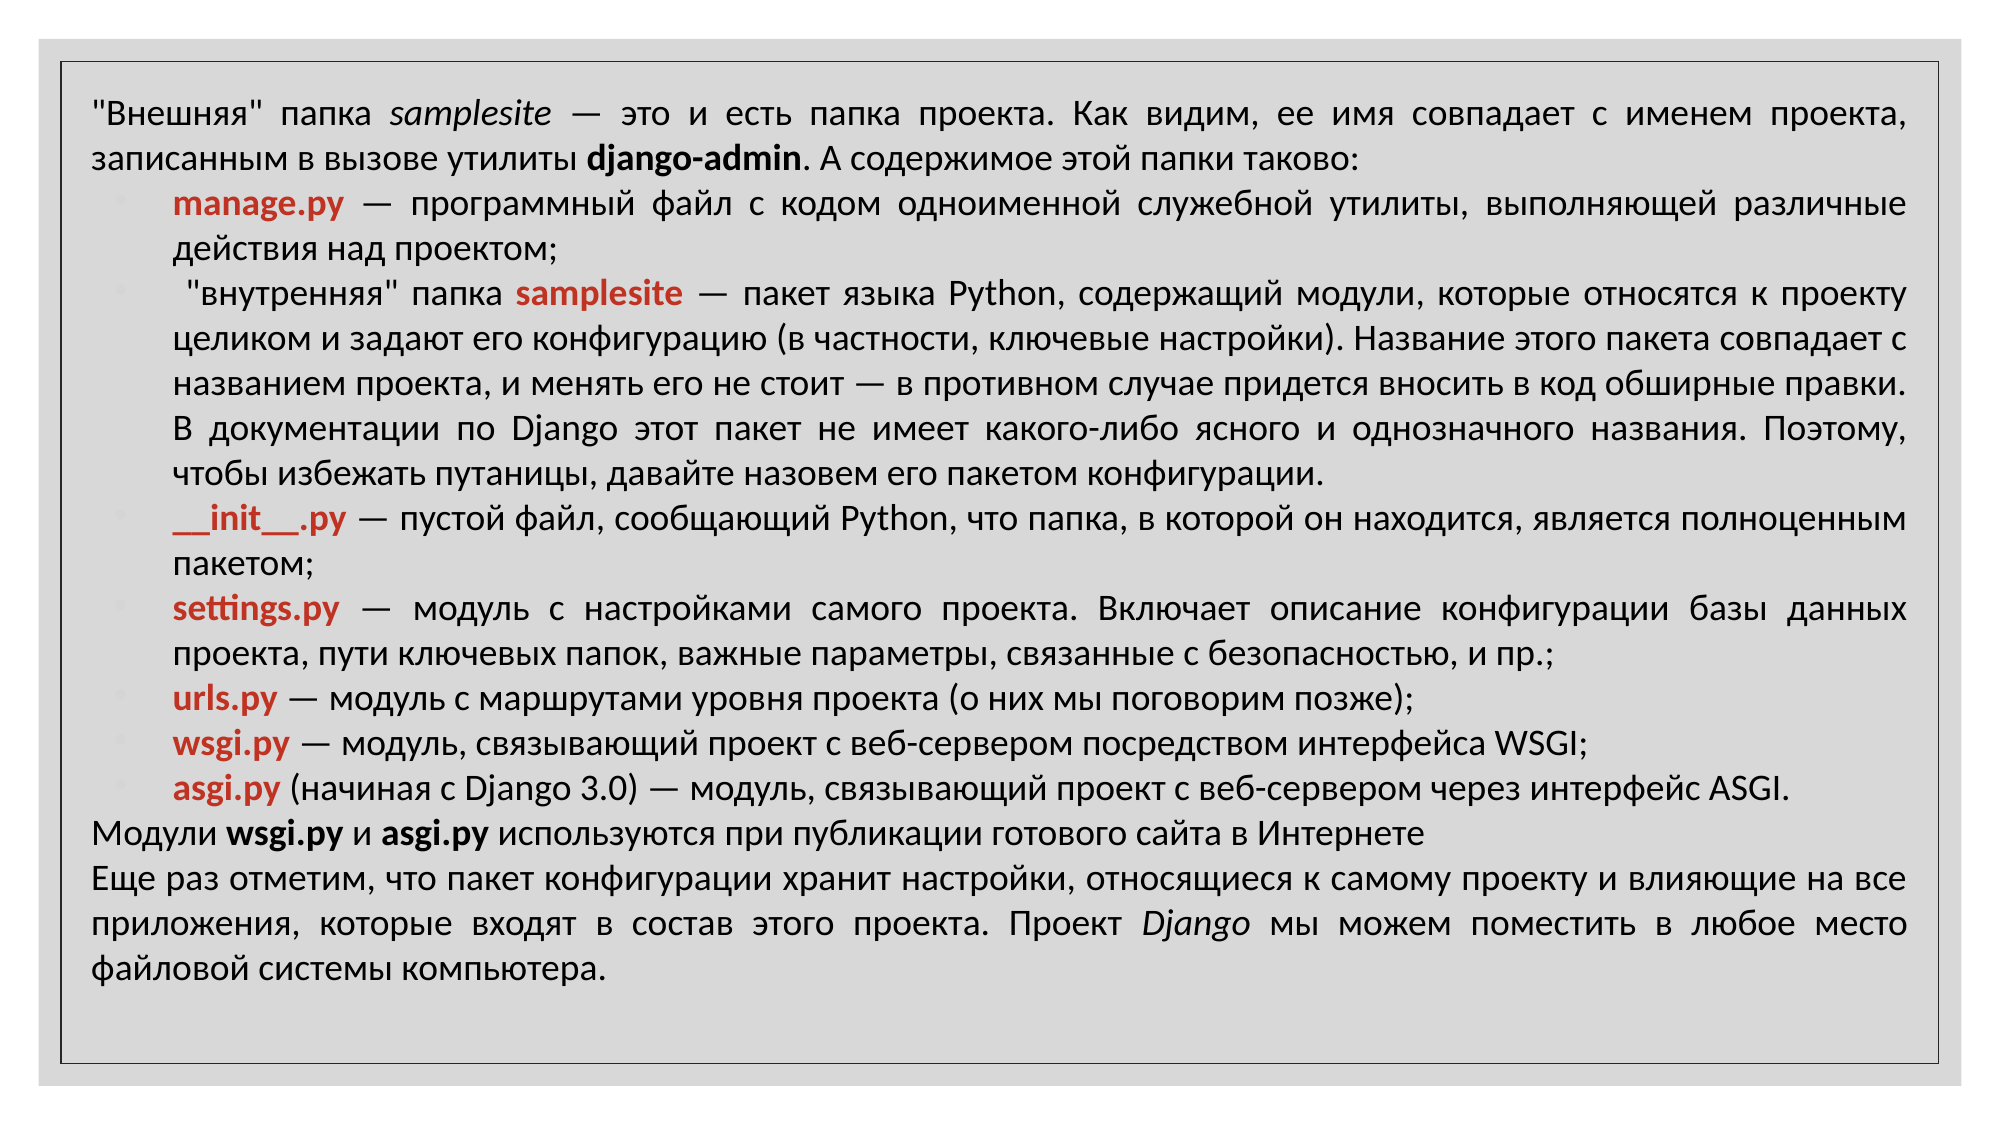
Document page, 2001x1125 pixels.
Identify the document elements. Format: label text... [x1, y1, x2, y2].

text_box "Внешняя" папка samplesite — это и есть папка проекта. Как видим, ее имя совпадает с именем проекта, записанным в вызове утилиты django-admin. А содержимое этой папки таково: manage.py — программный файл с кодом одноименной служебной утилиты, выполняющей различные действия над проектом; "внутренняя" папка samplesite — пакет языка Python, содержащий модули, которые относятся к проекту целиком и задают его конфигурацию (в частности, ключевые настройки). Название этого пакета совпадает с названием проекта, и менять его не стоит — в противном случае придется вносить в код обширные правки. В документации по Django этот пакет не имеет какого-либо ясного и однозначного названия. Поэтому, чтобы избежать путаницы, давайте назовем его пакетом конфигурации. __init__.py — пустой файл, сообщающий Python, что папка, в которой он находится, является полноценным пакетом; settings.py — модуль с настройками самого проекта. Включает описание конфигурации базы данных проекта, пути ключевых папок, важные параметры, связанные с безопасностью, и пр.; urls.py — модуль с маршрутами уровня проекта (о них мы поговорим позже); wsgi.py — модуль, связывающий проект с веб-сервером посредством интерфейса WSGI; asgi.py (начиная с Django 3.0) — модуль, связывающий проект с веб-сервером через интерфейс ASGI. Модули wsgi.py и asgi.py используются при публикации готового сайта в Интернете Еще раз отметим, что пакет конфигурации хранит настройки, относящиеся к самому проекту и влияющие на все приложения, которые входят в состав этого проекта. Проект Django мы можем поместить в любое место файловой системы компьютера. [83, 79, 1917, 995]
